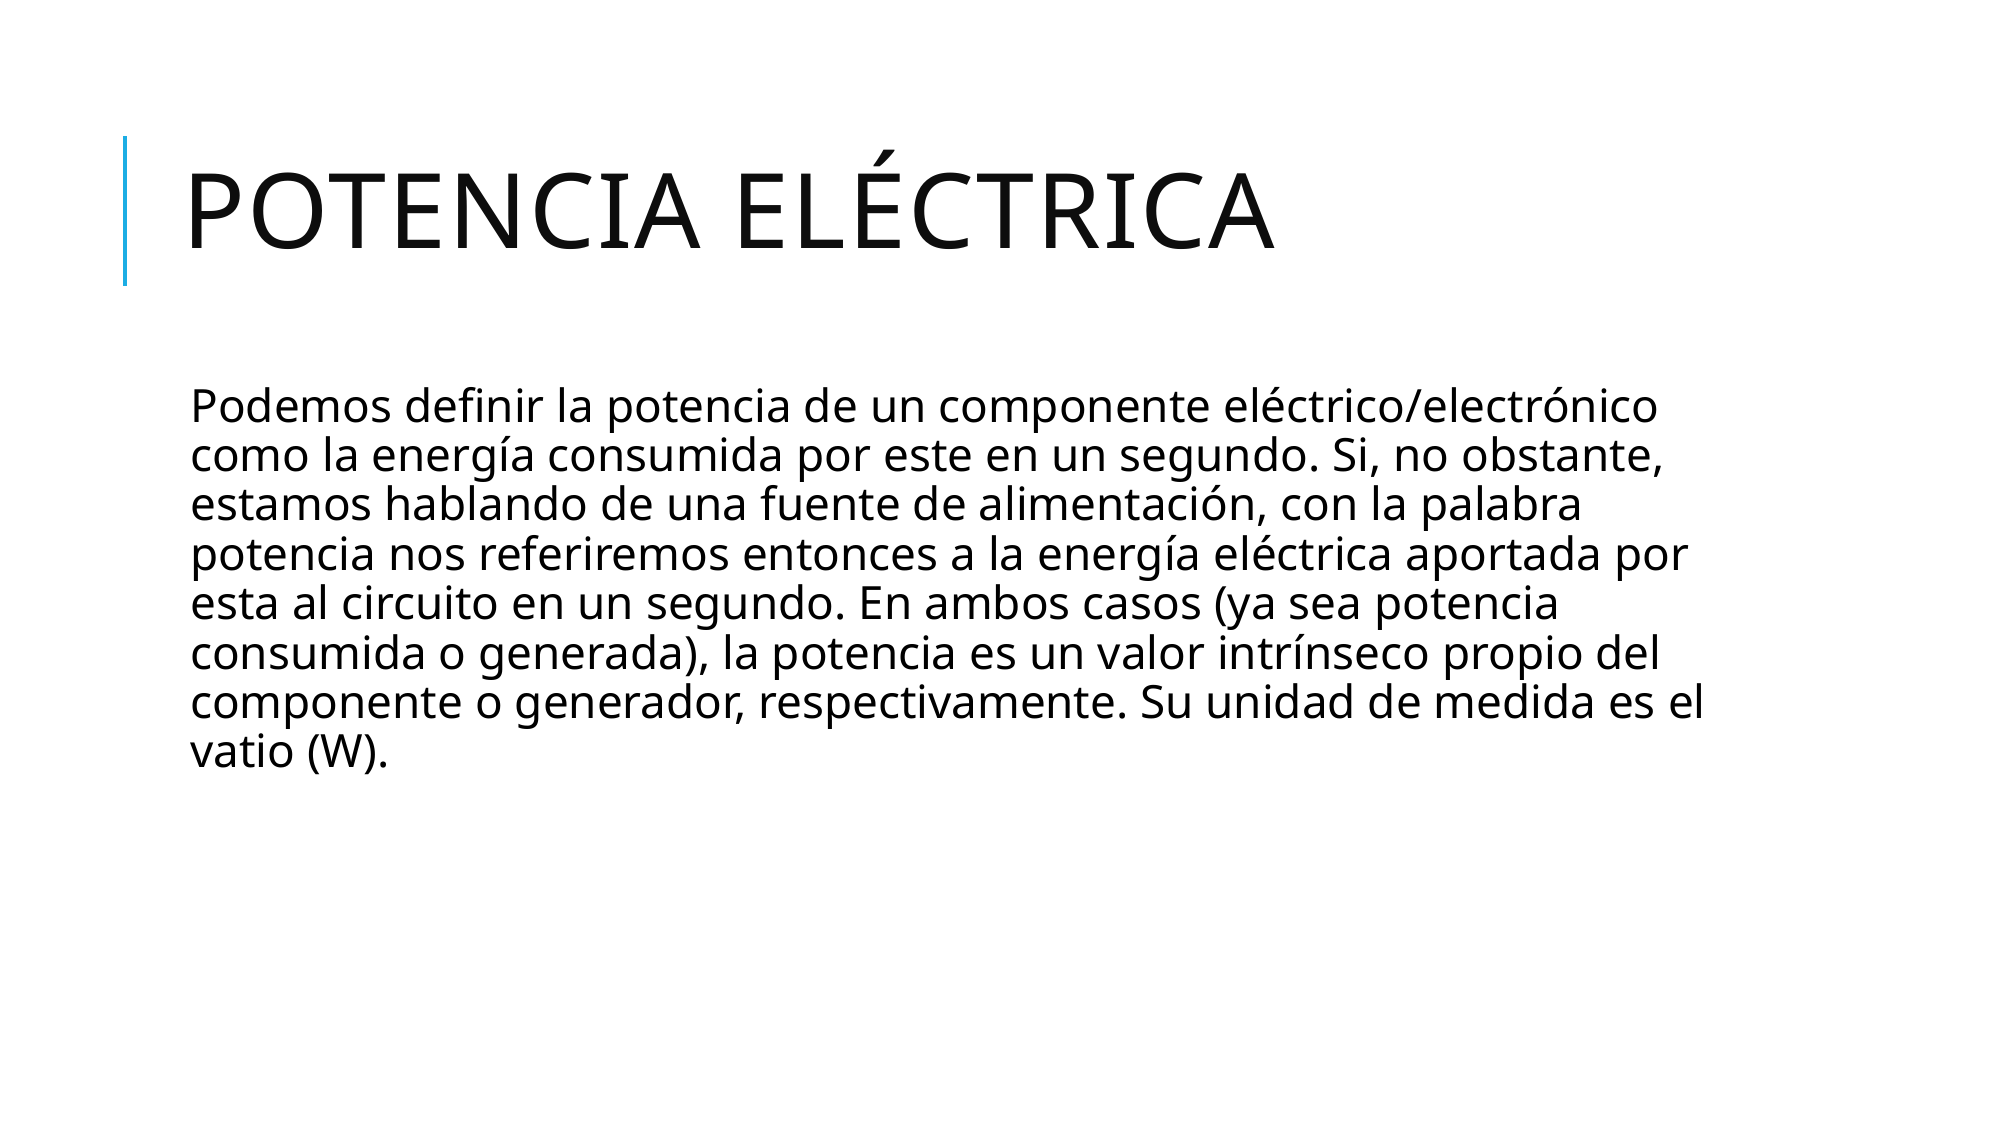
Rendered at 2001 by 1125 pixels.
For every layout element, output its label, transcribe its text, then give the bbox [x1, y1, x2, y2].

list Podemos definir la potencia de un componente eléctrico/electrónico como la energía consumida por este en un segundo. Si, no obstante, estamos hablando de una fuente de alimentación, con la palabra potencia nos referiremos entonces a la energía eléctrica aportada por esta al circuito en un segundo. En ambos casos (ya sea potencia consumida o generada), la potencia es un valor intrínseco propio del componente o generador, respectivamente. Su unidad de medida es el vatio (W). [168, 375, 1763, 1035]
title Potencia Eléctrica [168, 96, 1763, 342]
